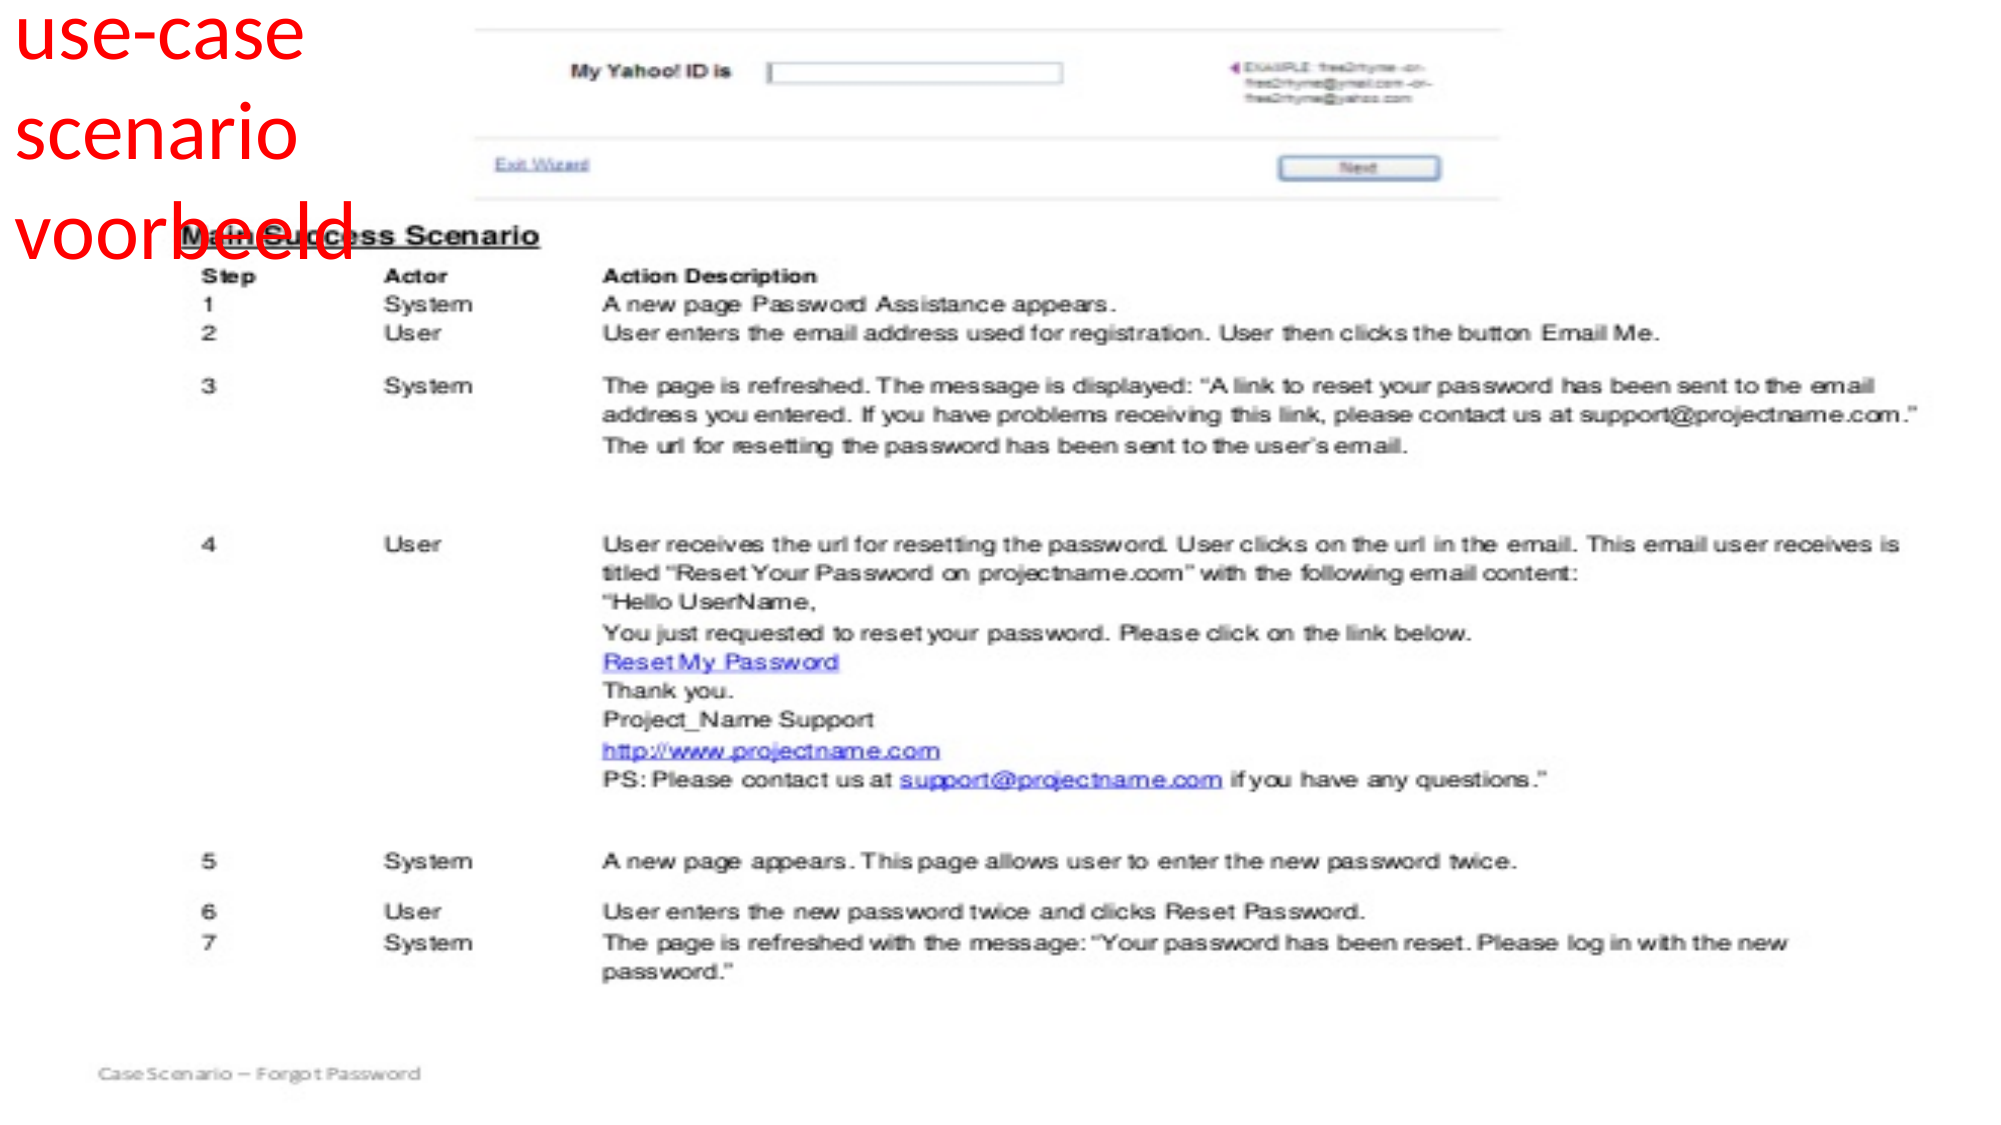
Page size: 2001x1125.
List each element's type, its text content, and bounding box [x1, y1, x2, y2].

picture [63, 0, 2000, 1119]
text_box ﻿﻿﻿use-case scenario voorbeeld [0, 0, 63, 284]
